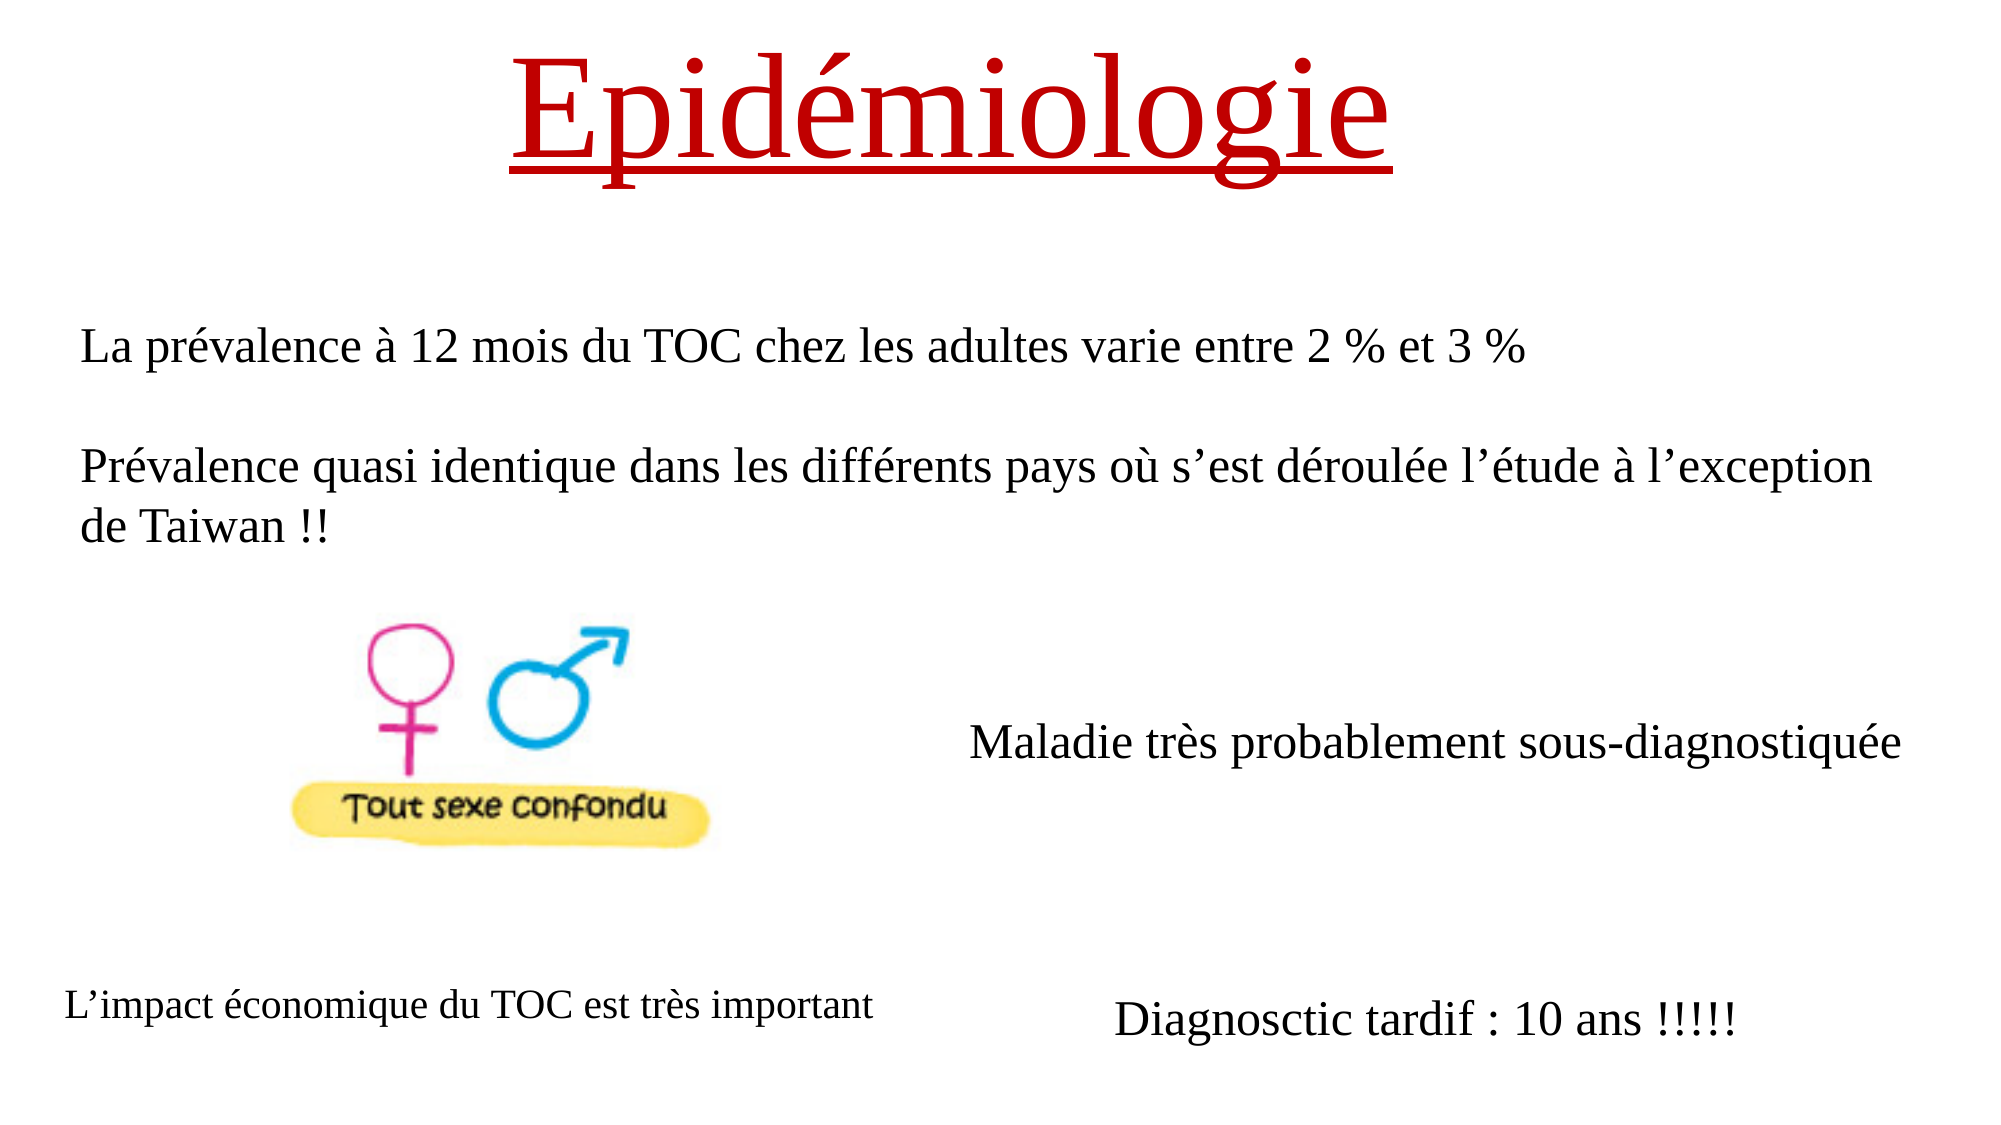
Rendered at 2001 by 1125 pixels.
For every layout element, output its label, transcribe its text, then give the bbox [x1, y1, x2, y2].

text_box La prévalence à 12 mois du TOC chez les adultes varie entre 2 % et 3 % Prévalence quasi identique dans les différents pays où s’est déroulée l’étude à l’exception de Taiwan !! [65, 304, 1907, 560]
text_box Maladie très probablement sous-diagnostiquée [954, 701, 1918, 777]
text_box Epidémiologie [494, 0, 1408, 195]
text_box L’impact économique du TOC est très important [49, 969, 1050, 1034]
picture [245, 603, 735, 876]
text_box Diagnosctic tardif : 10 ans !!!!! [1099, 978, 2000, 1054]
